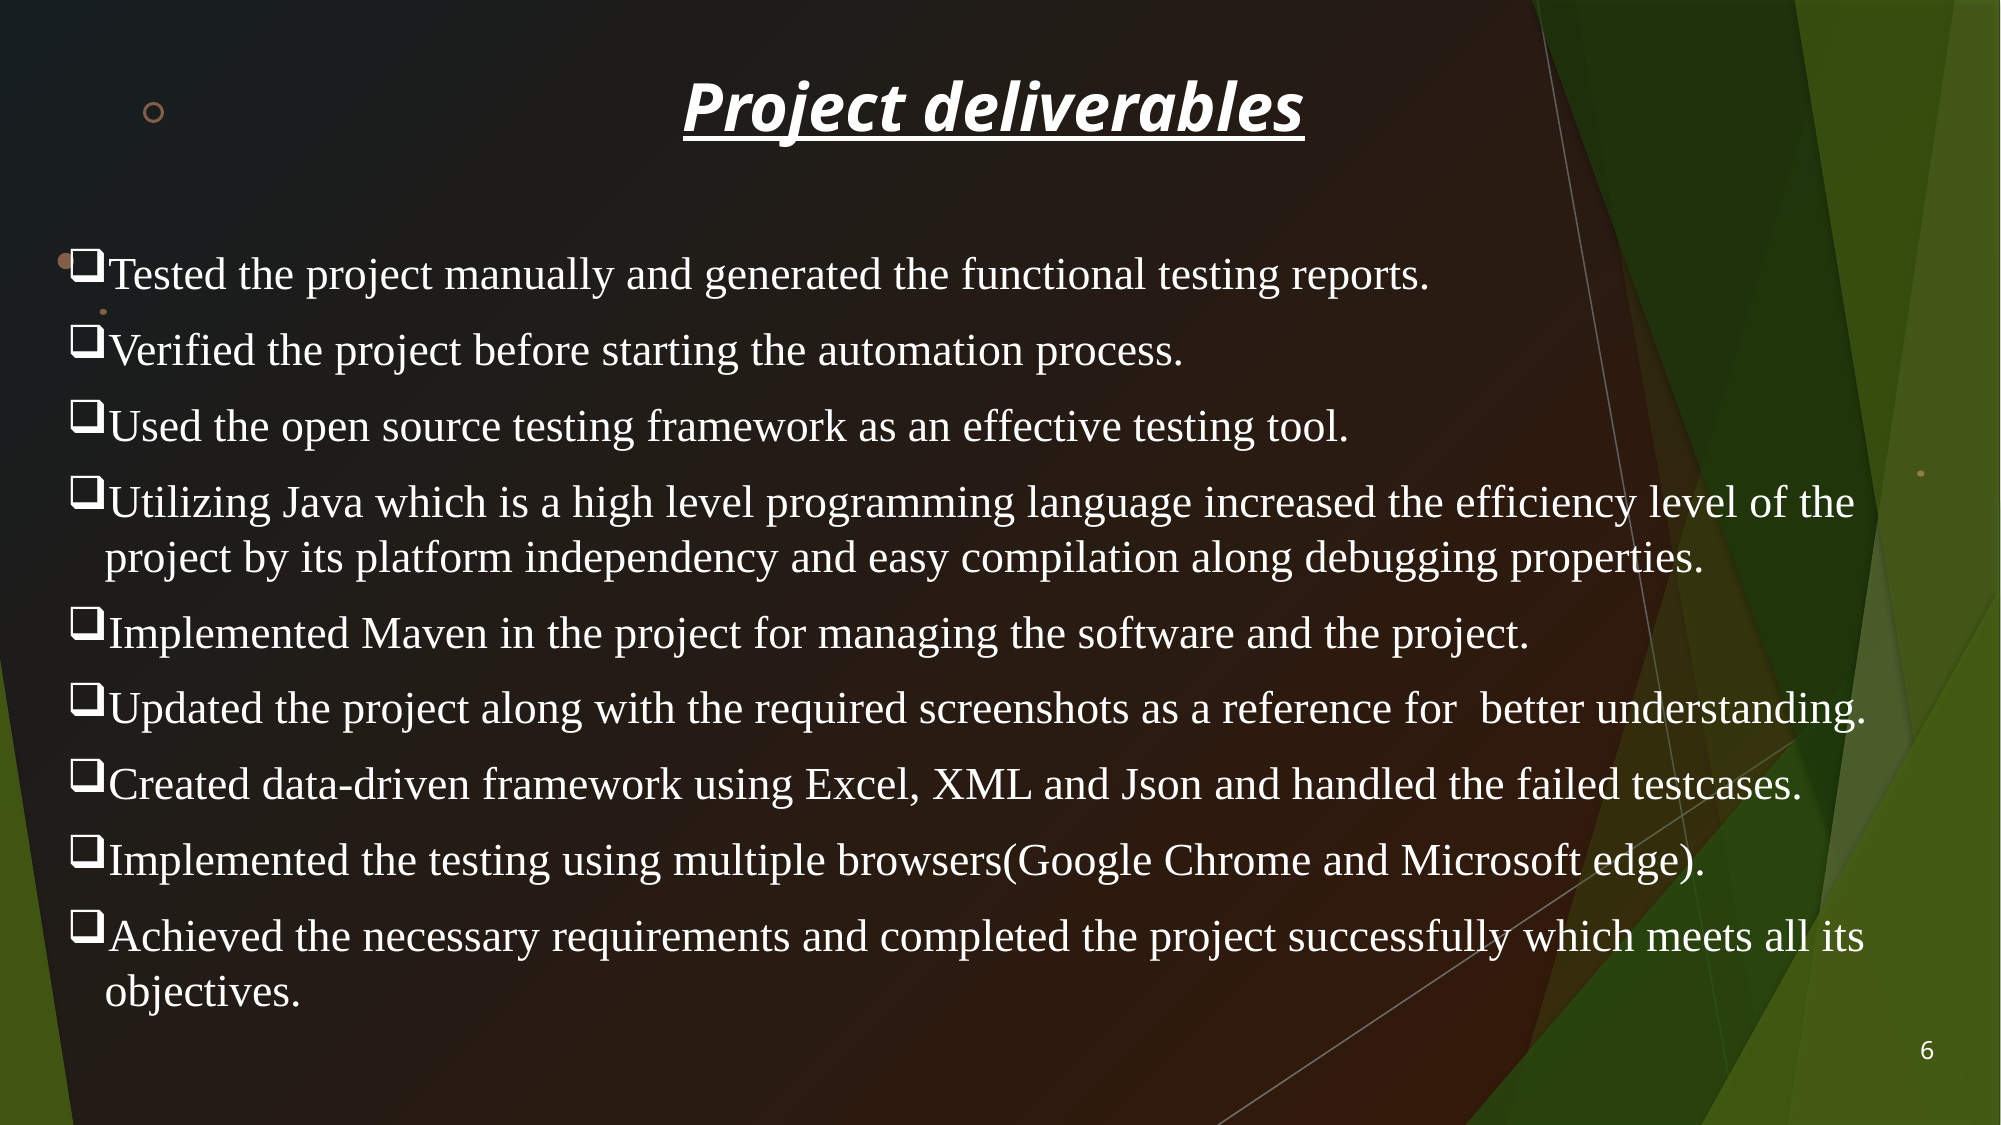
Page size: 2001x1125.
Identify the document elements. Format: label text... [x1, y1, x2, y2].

slide_number 6 [1499, 1021, 1950, 1082]
text_box Tested the project manually and generated the functional testing reports. Verified the project before starting the automation process. Used the open source testing framework as an effective testing tool. Utilizing Java which is a high level programming language increased the efficiency level of the project by its platform independency and easy compilation along debugging properties. Implemented Maven in the project for managing the software and the project. Updated the project along with the required screenshots as a reference for better understanding. Created data-driven framework using Excel, XML and Json and handled the failed testcases. Implemented the testing using multiple browsers(Google Chrome and Microsoft edge). Achieved the necessary requirements and completed the project successfully which meets all its objectives. [52, 236, 1936, 1125]
text_box Project deliverables [131, 45, 1857, 174]
